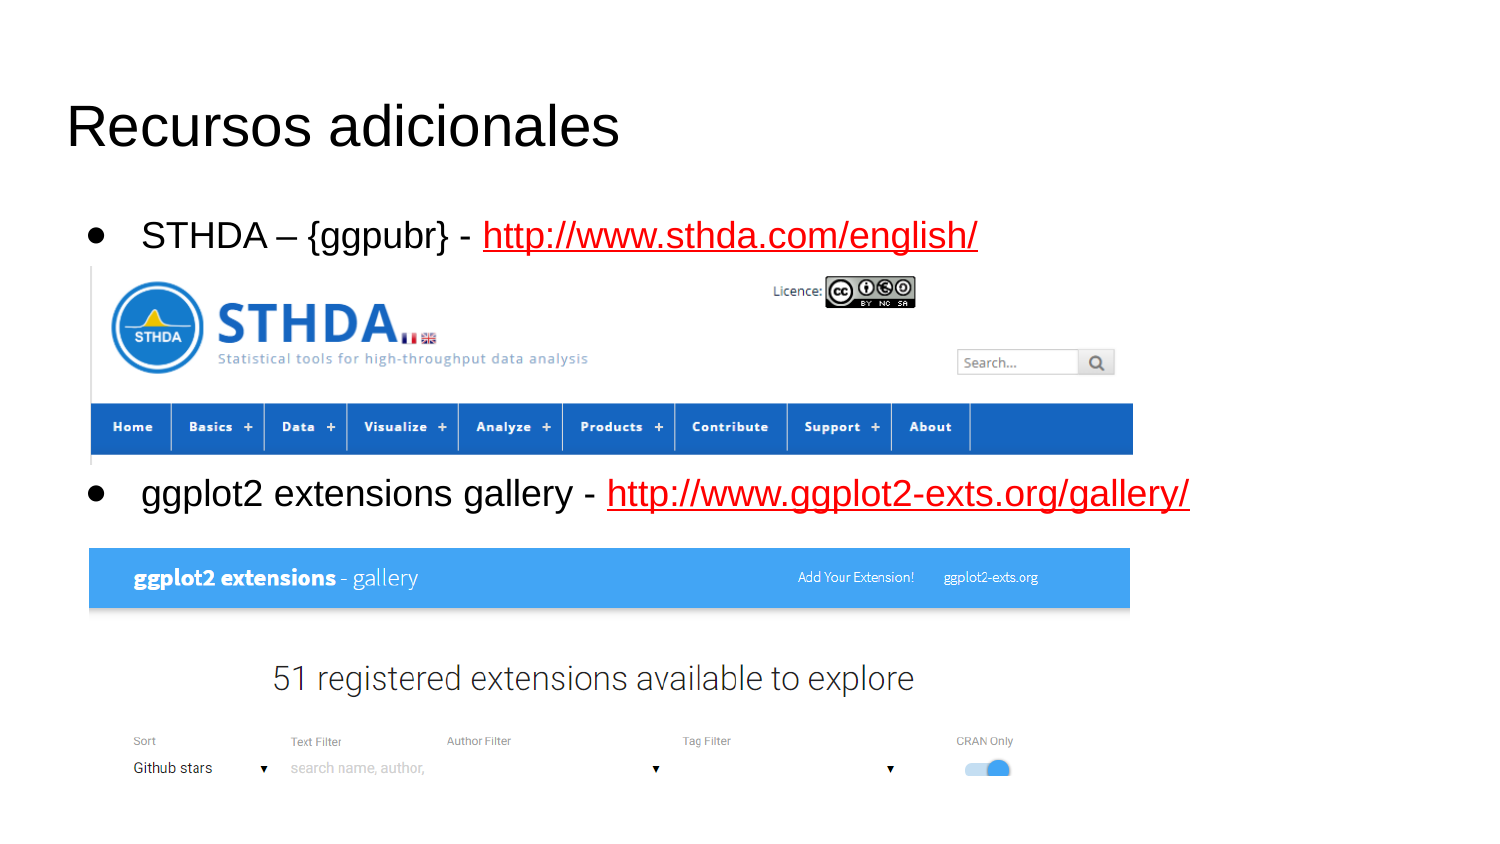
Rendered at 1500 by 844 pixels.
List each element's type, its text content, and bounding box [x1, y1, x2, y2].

list STHDA – {ggpubr} - http://www.sthda.com/english/ ggplot2 extensions gallery - http://www.ggplot2-exts.org/gallery/ [51, 189, 1449, 750]
picture [90, 266, 1133, 465]
picture [89, 547, 1130, 776]
title Recursos adicionales [51, 72, 1449, 167]
